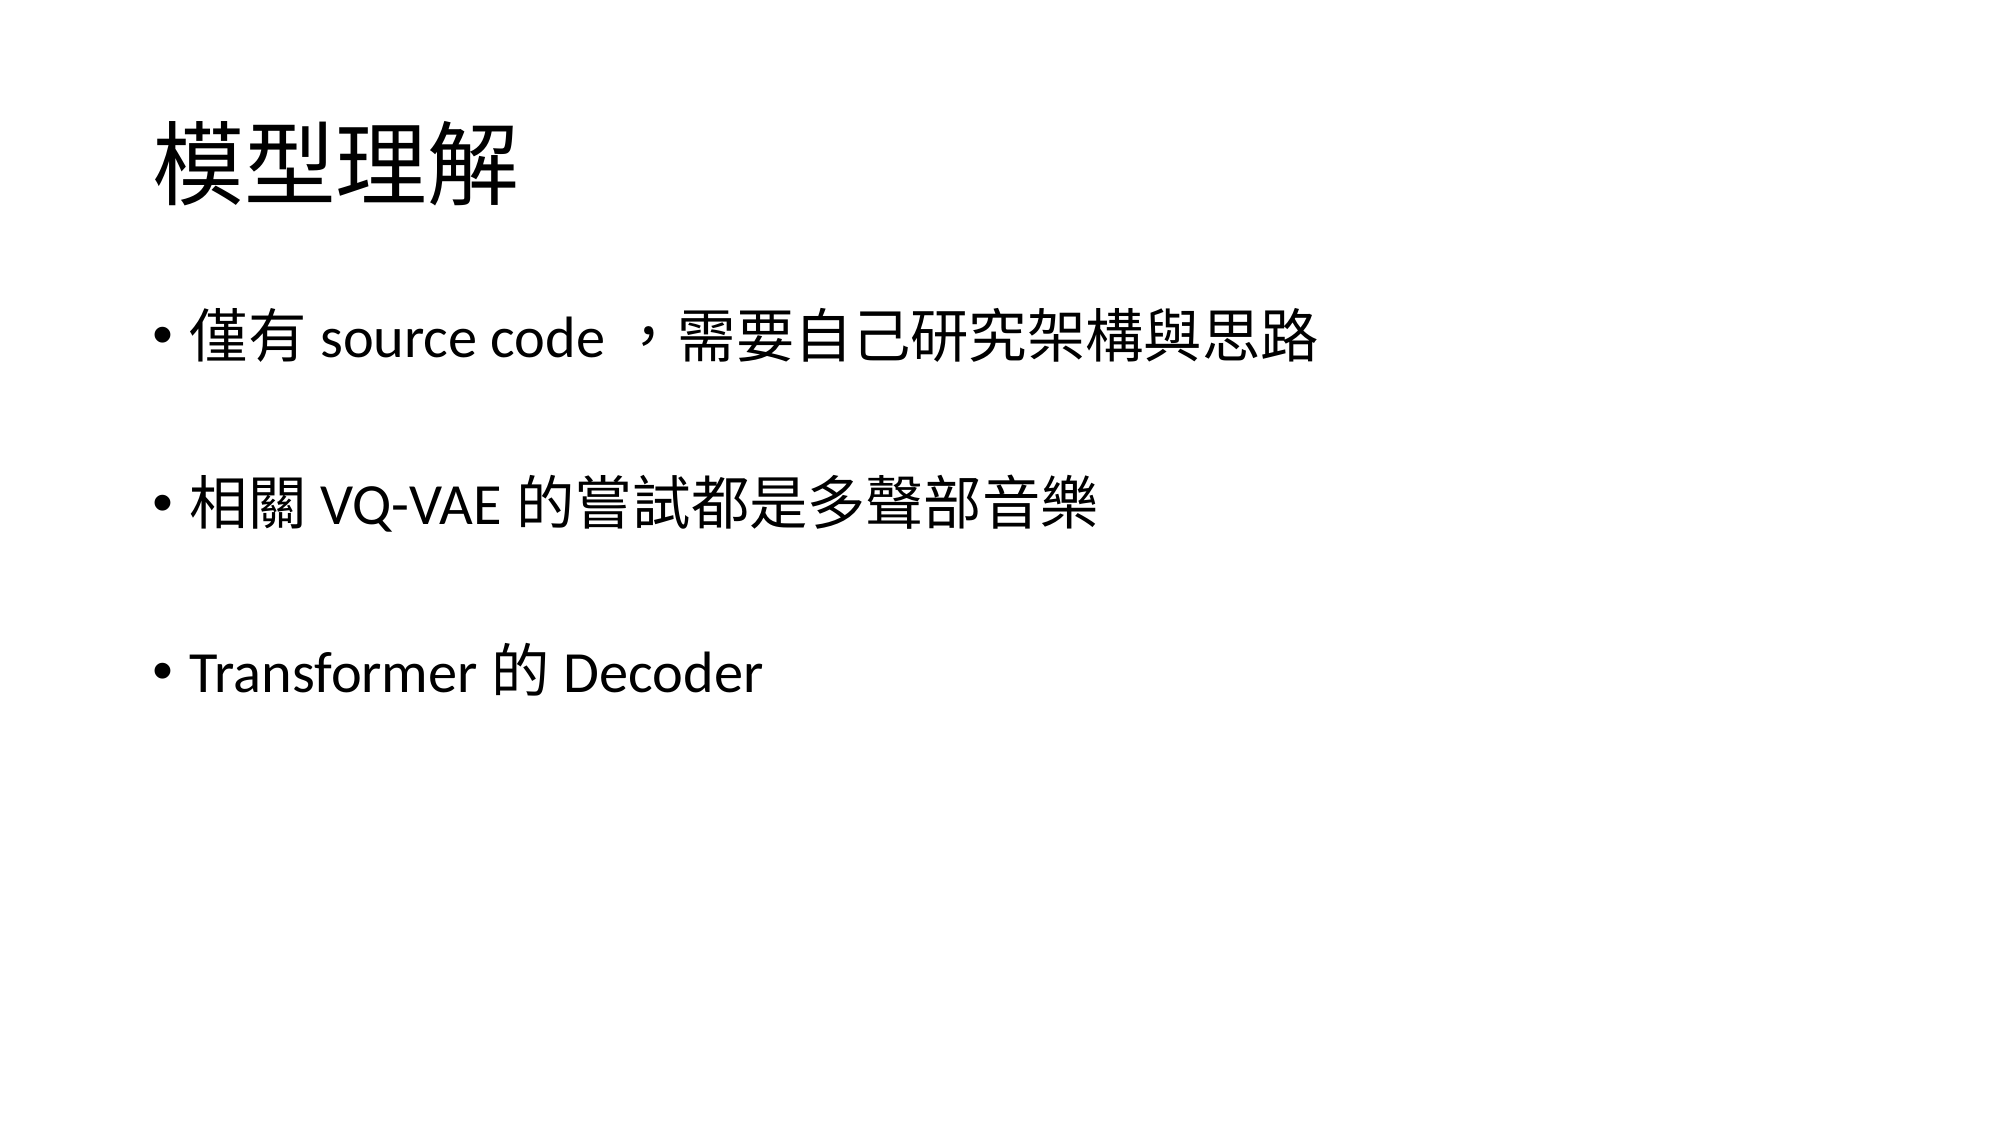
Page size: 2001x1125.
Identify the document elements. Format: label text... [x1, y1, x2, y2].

title 模型理解 [137, 59, 1863, 278]
list 僅有source code，需要自己研究架構與思路 相關VQ-VAE的嘗試都是多聲部音樂 Transformer的Decoder [137, 299, 1863, 1014]
